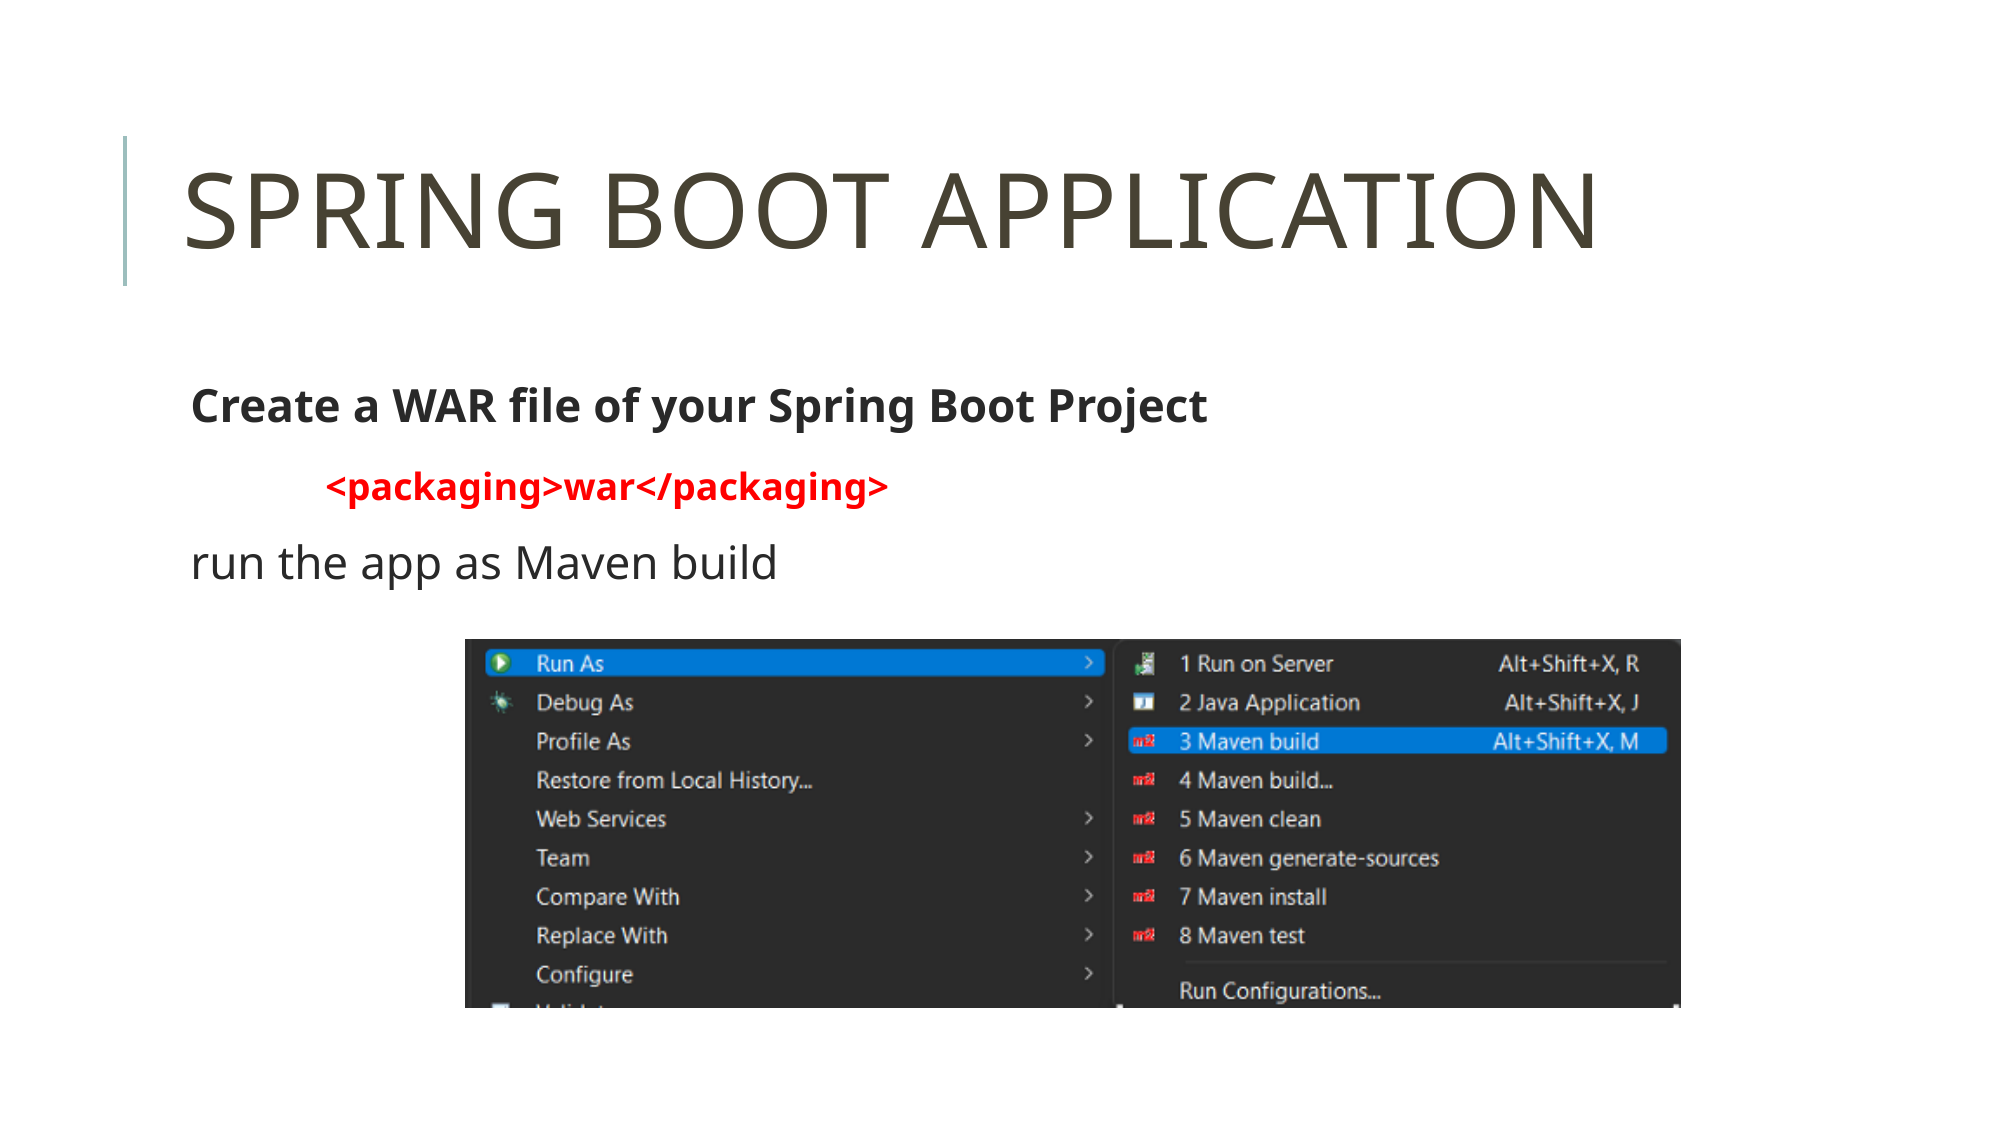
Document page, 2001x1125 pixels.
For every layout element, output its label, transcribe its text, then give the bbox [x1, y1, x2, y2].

title Spring Boot Application [168, 96, 1763, 342]
list Create a WAR file of your Spring Boot Project <packaging>war</packaging> run the app as Maven build [168, 375, 1763, 1035]
picture [465, 638, 1682, 1008]
